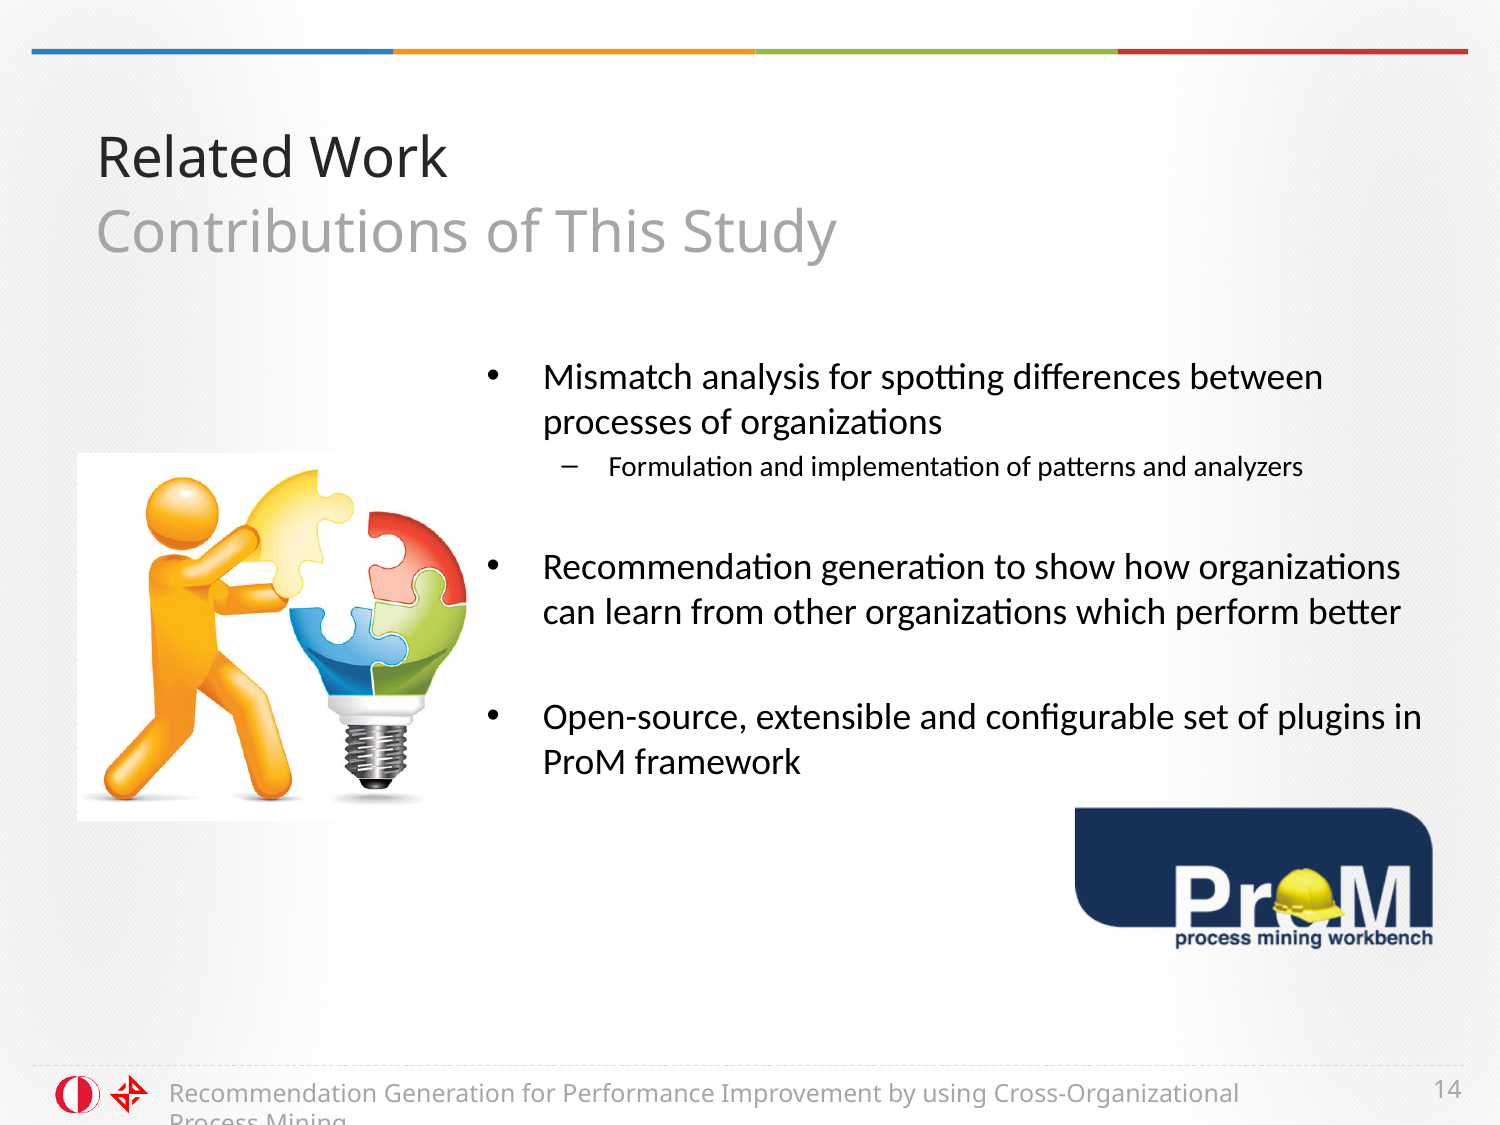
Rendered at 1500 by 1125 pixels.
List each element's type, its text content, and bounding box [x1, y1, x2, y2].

text_box Contributions of This Study [80, 187, 1500, 272]
picture [178, 1116, 267, 1125]
text_box Related Work [81, 114, 1500, 187]
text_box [31, 1065, 1477, 1116]
text_box Mismatch analysis for spotting differences between processes of organizations Formulation and implementation of patterns and analyzers Recommendation generation to show how organizations can learn from other organizations which perform better Open-source, extensible and configurable set of plugins in ProM framework [475, 346, 1453, 991]
picture [0, 0, 1500, 1125]
picture [272, 1116, 281, 1125]
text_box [31, 48, 1469, 55]
picture [173, 1116, 180, 1123]
